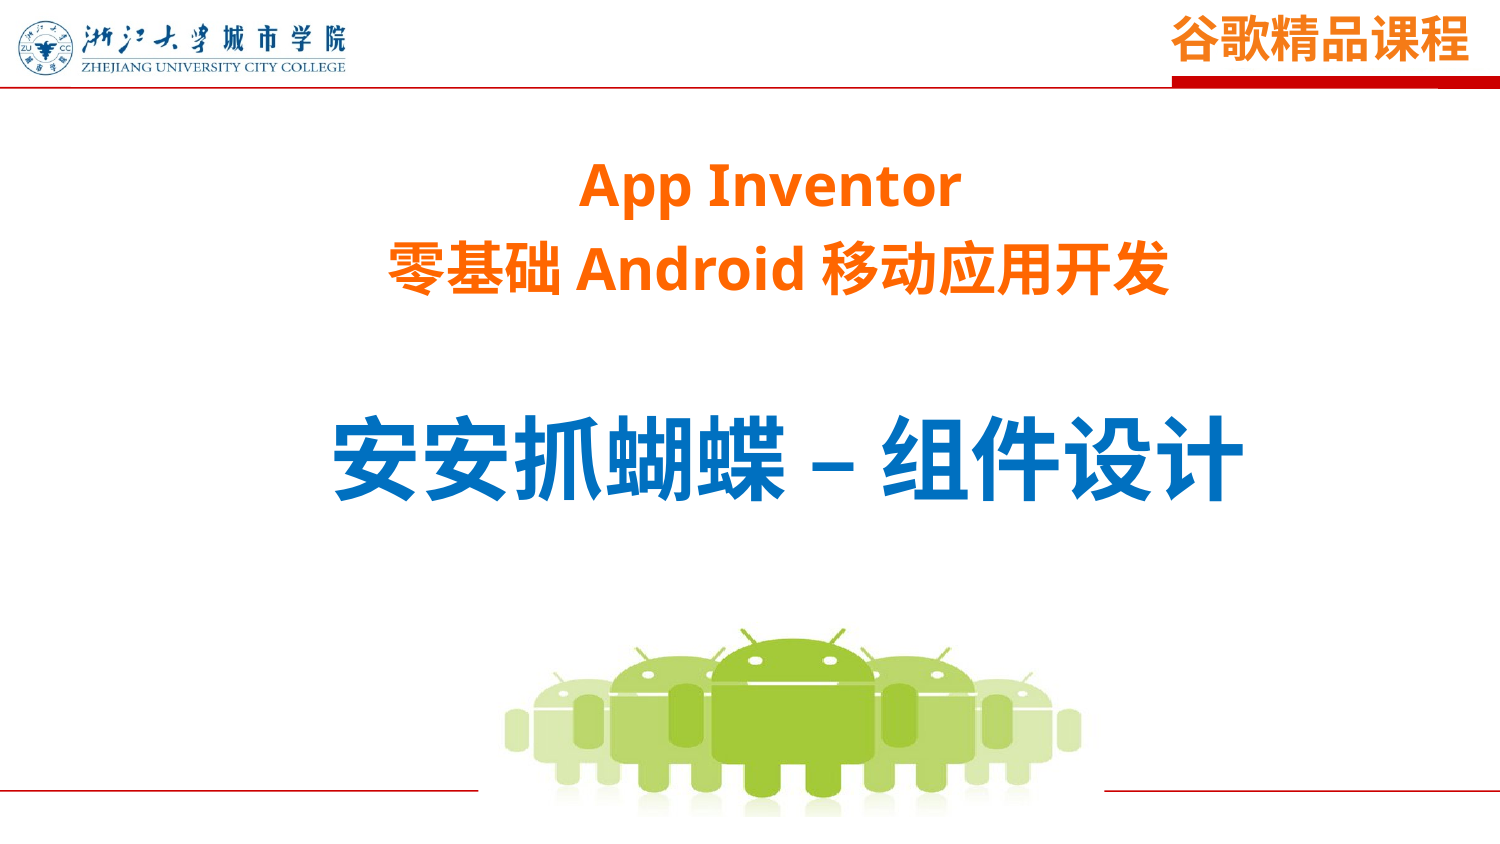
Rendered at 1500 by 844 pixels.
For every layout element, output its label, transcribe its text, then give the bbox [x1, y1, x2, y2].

picture [5, 0, 361, 80]
picture [478, 586, 1105, 818]
picture [1218, 1, 1500, 68]
text_box 谷歌精品课程 [1139, 0, 1219, 75]
text_box App Inventor 零基础Android移动应用开发 [265, 126, 1294, 310]
text_box 安安抓蝴蝶 – 组件设计 [100, 350, 1476, 476]
